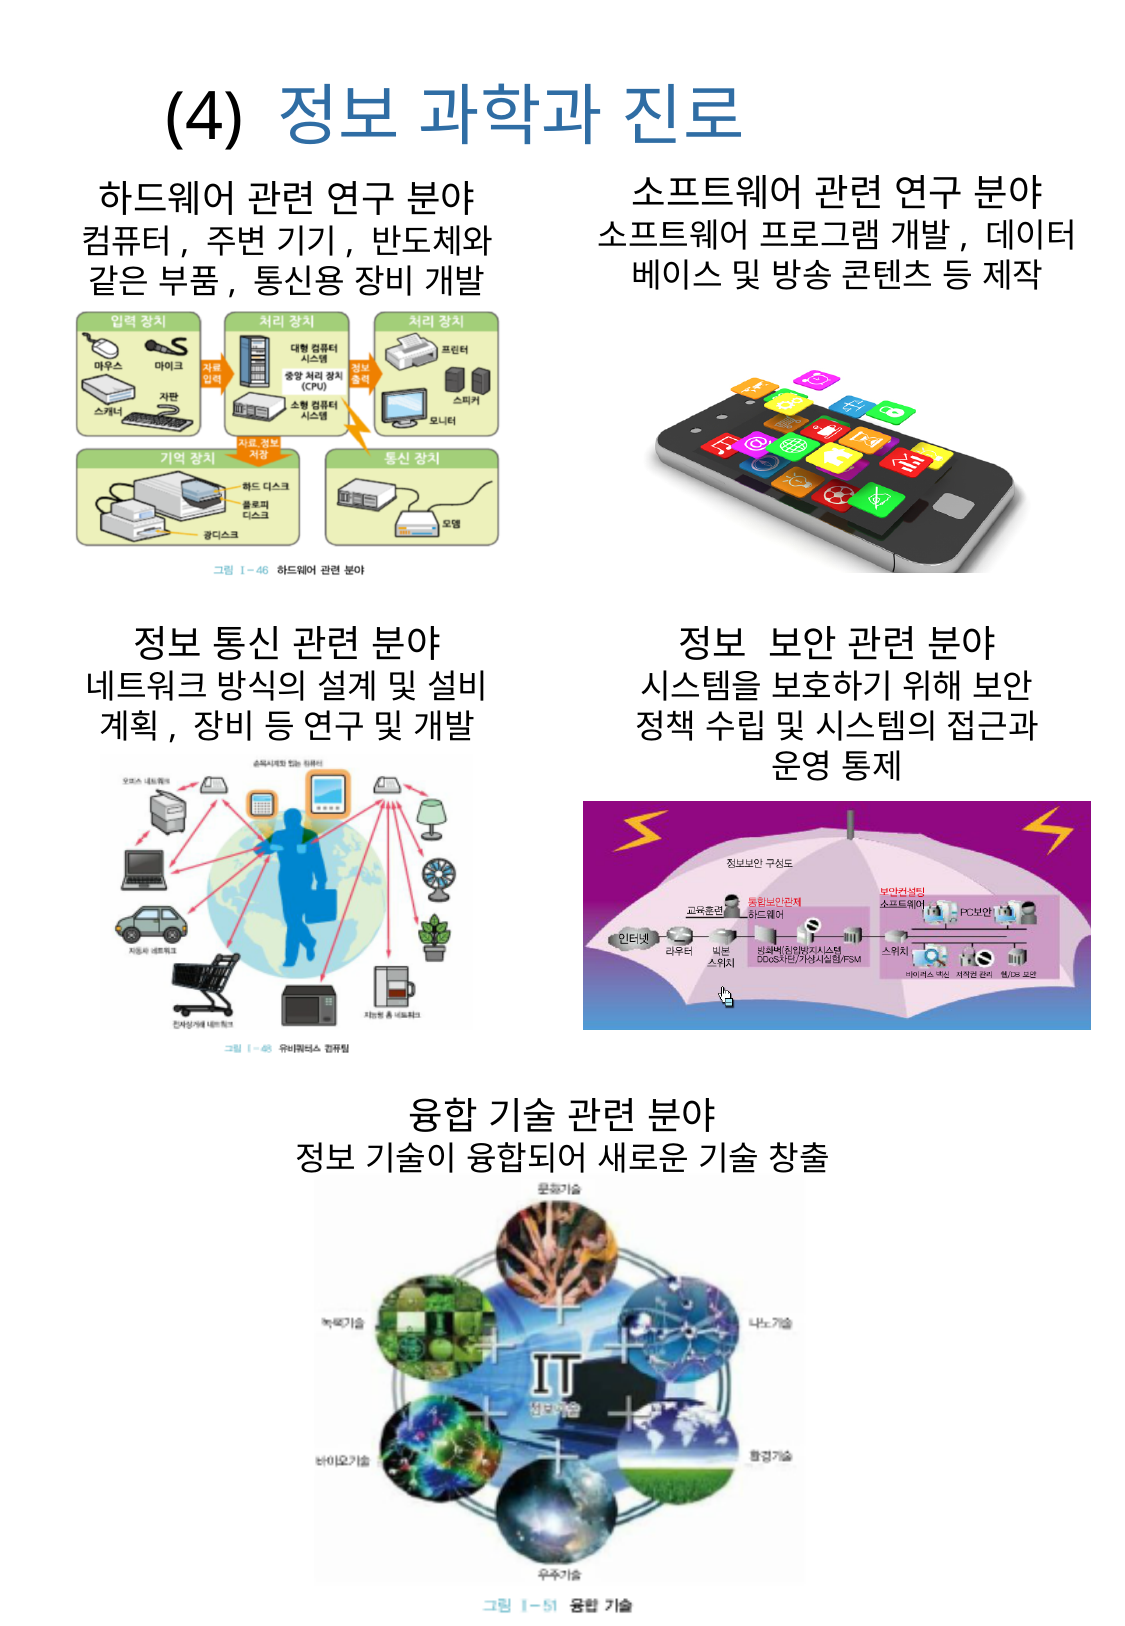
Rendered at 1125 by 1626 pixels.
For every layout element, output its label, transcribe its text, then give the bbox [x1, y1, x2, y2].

picture [100, 754, 473, 1078]
text_box 정보 통신 관련 분야 네트워크 방식의 설계 및 설비 계획, 장비 등 연구 및 개발 [45, 613, 529, 753]
text_box 정보 보안 관련 분야 시스템을 보호하기 위해 보안 정책 수립 및 시스템의 접근과 운영 통제 [595, 613, 1079, 793]
text_box 소프트웨어 관련 연구 분야 소프트웨어 프로그램 개발, 데이터 베이스 및 방송 콘텐츠 등 제작 [578, 161, 1096, 302]
text_box 하드웨어 관련 연구 분야 컴퓨터, 주변 기기, 반도체와 같은 부품, 통신용 장비 개발 [45, 167, 529, 308]
text_box 융합 기술 관련 분야 정보 기술이 융합되어 새로운 기술 창출 [251, 1084, 874, 1185]
picture [632, 309, 1043, 573]
picture [73, 309, 501, 579]
picture [314, 1173, 811, 1625]
text_box (4) 정보 과학과 진로 [151, 65, 761, 161]
picture [583, 801, 1091, 1031]
